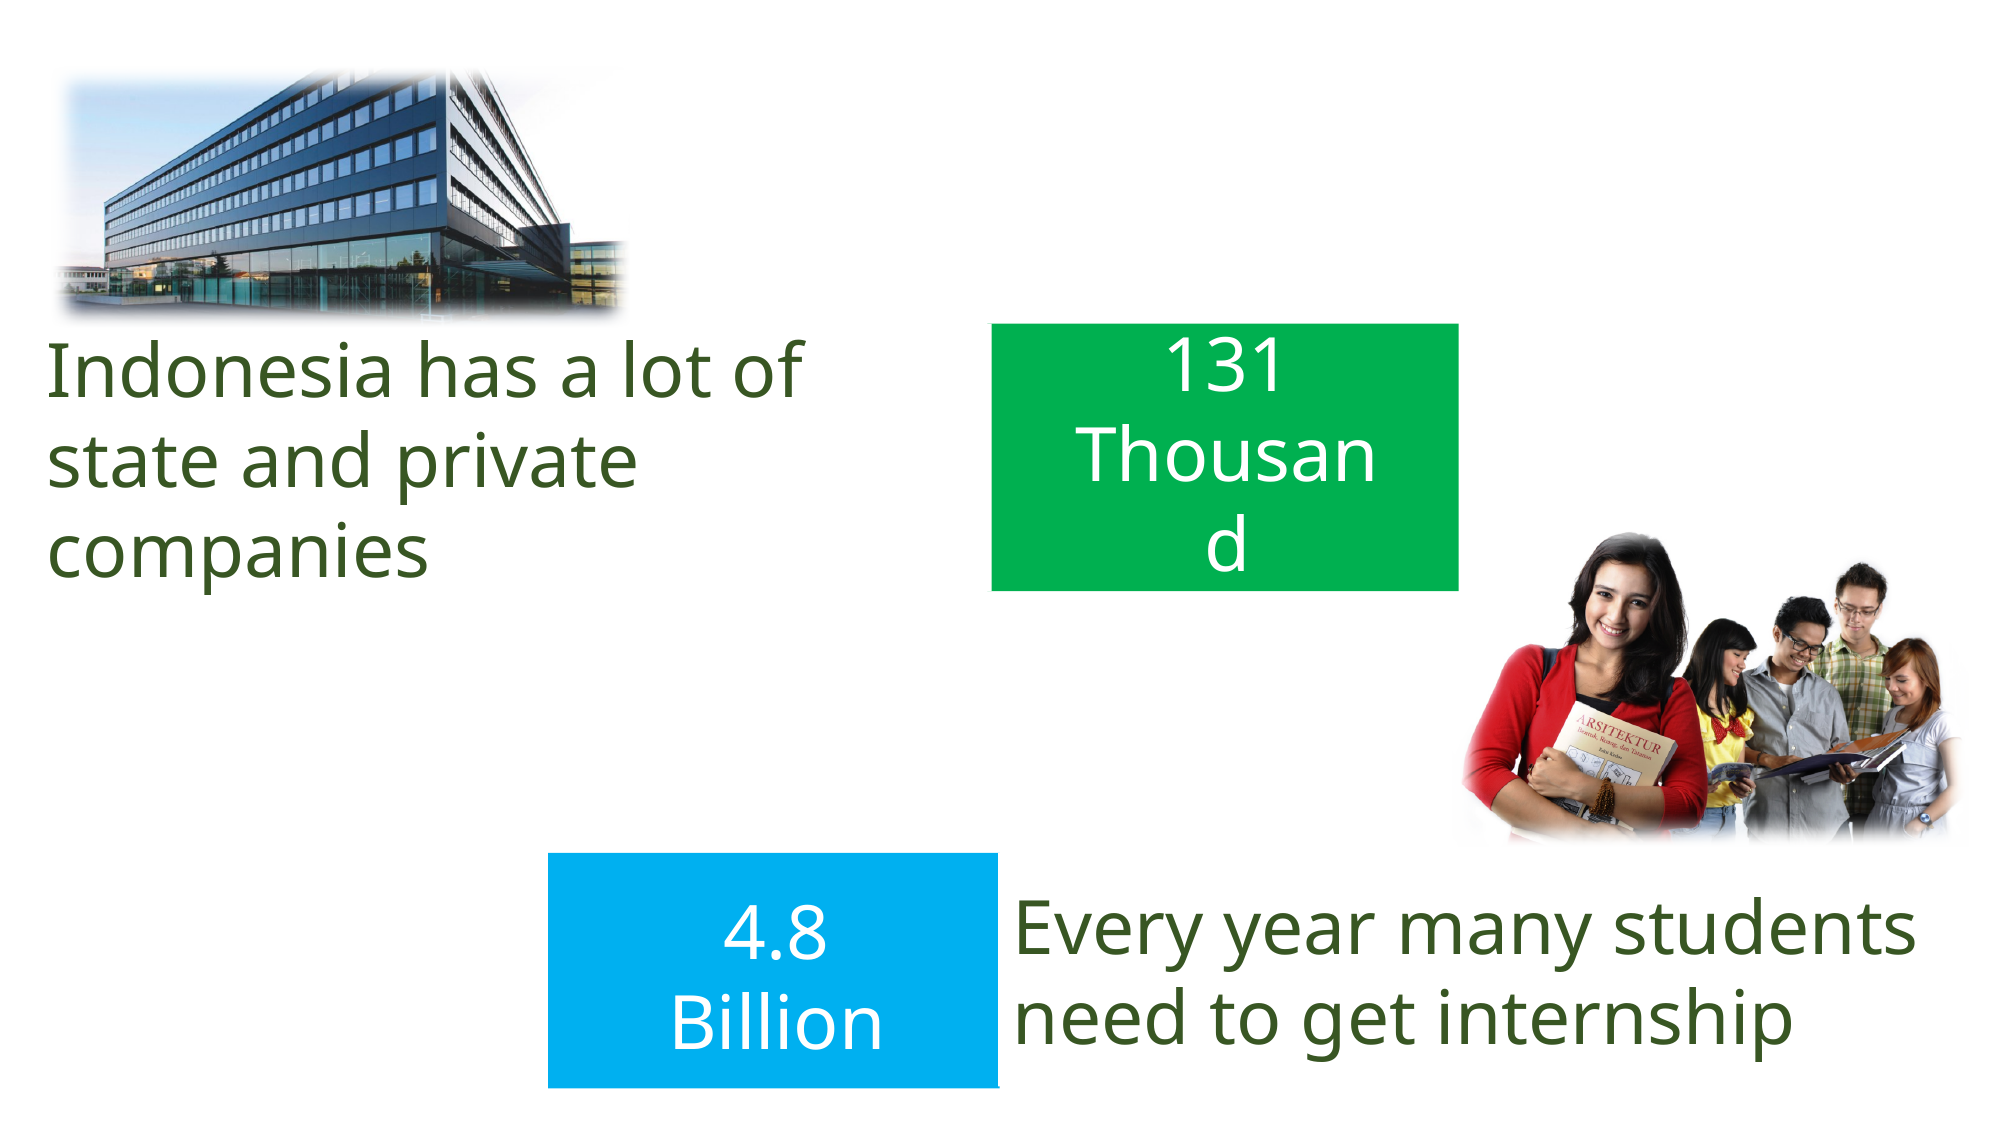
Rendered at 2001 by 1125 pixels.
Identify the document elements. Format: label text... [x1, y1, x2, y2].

text_box [548, 852, 1000, 1089]
text_box [992, 323, 1459, 592]
picture [1452, 520, 1970, 847]
text_box Indonesia has a lot of state and private companies [32, 323, 992, 592]
title 4.8 Billion [617, 888, 937, 1060]
picture [51, 66, 631, 329]
text_box 131 Thousand [1046, 350, 1408, 552]
text_box Every year many students need to get internship [998, 852, 1972, 1087]
